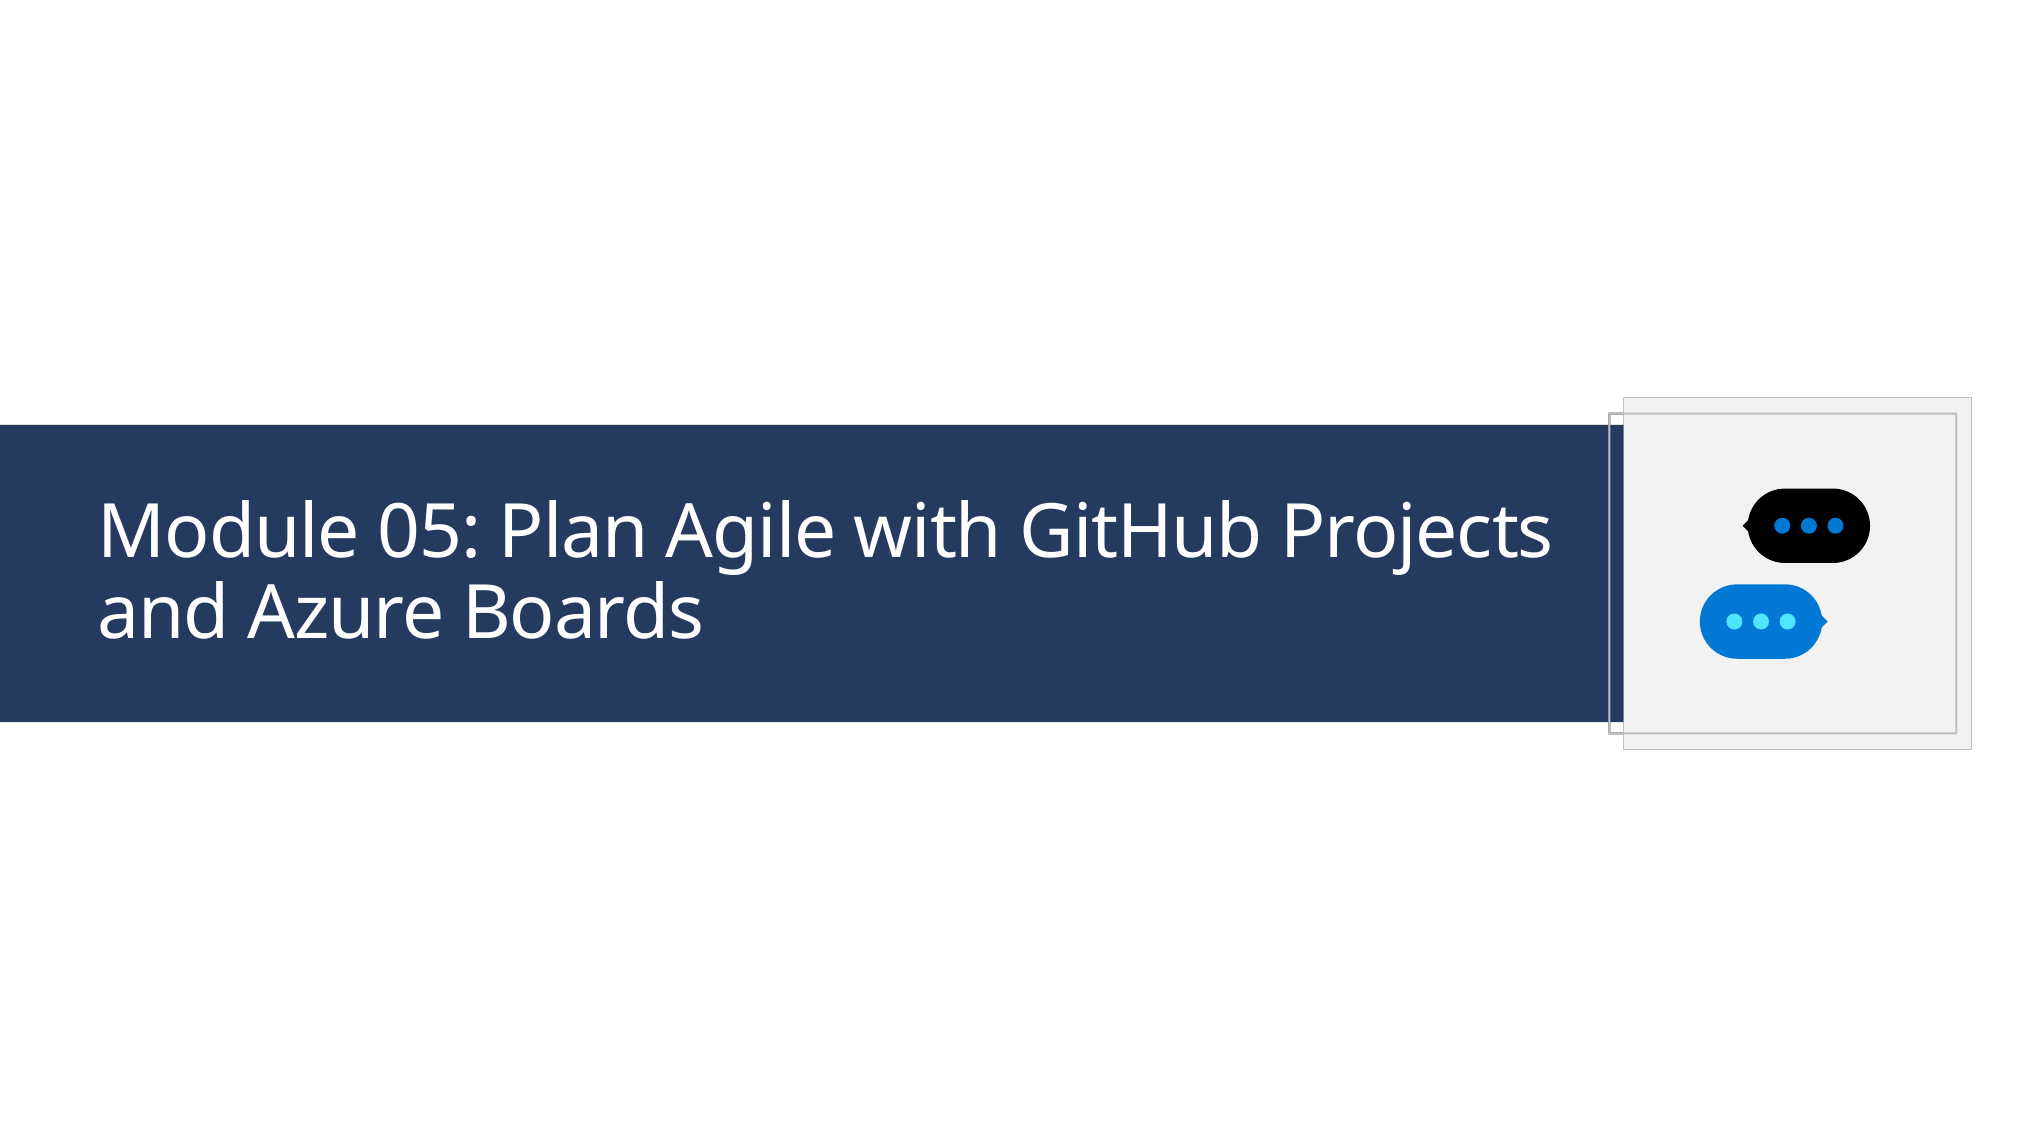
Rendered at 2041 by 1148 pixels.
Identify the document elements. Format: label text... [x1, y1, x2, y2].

title Module 05: Plan Agile with GitHub Projects and Azure Boards [97, 491, 1586, 656]
picture [0, 0, 2041, 1148]
